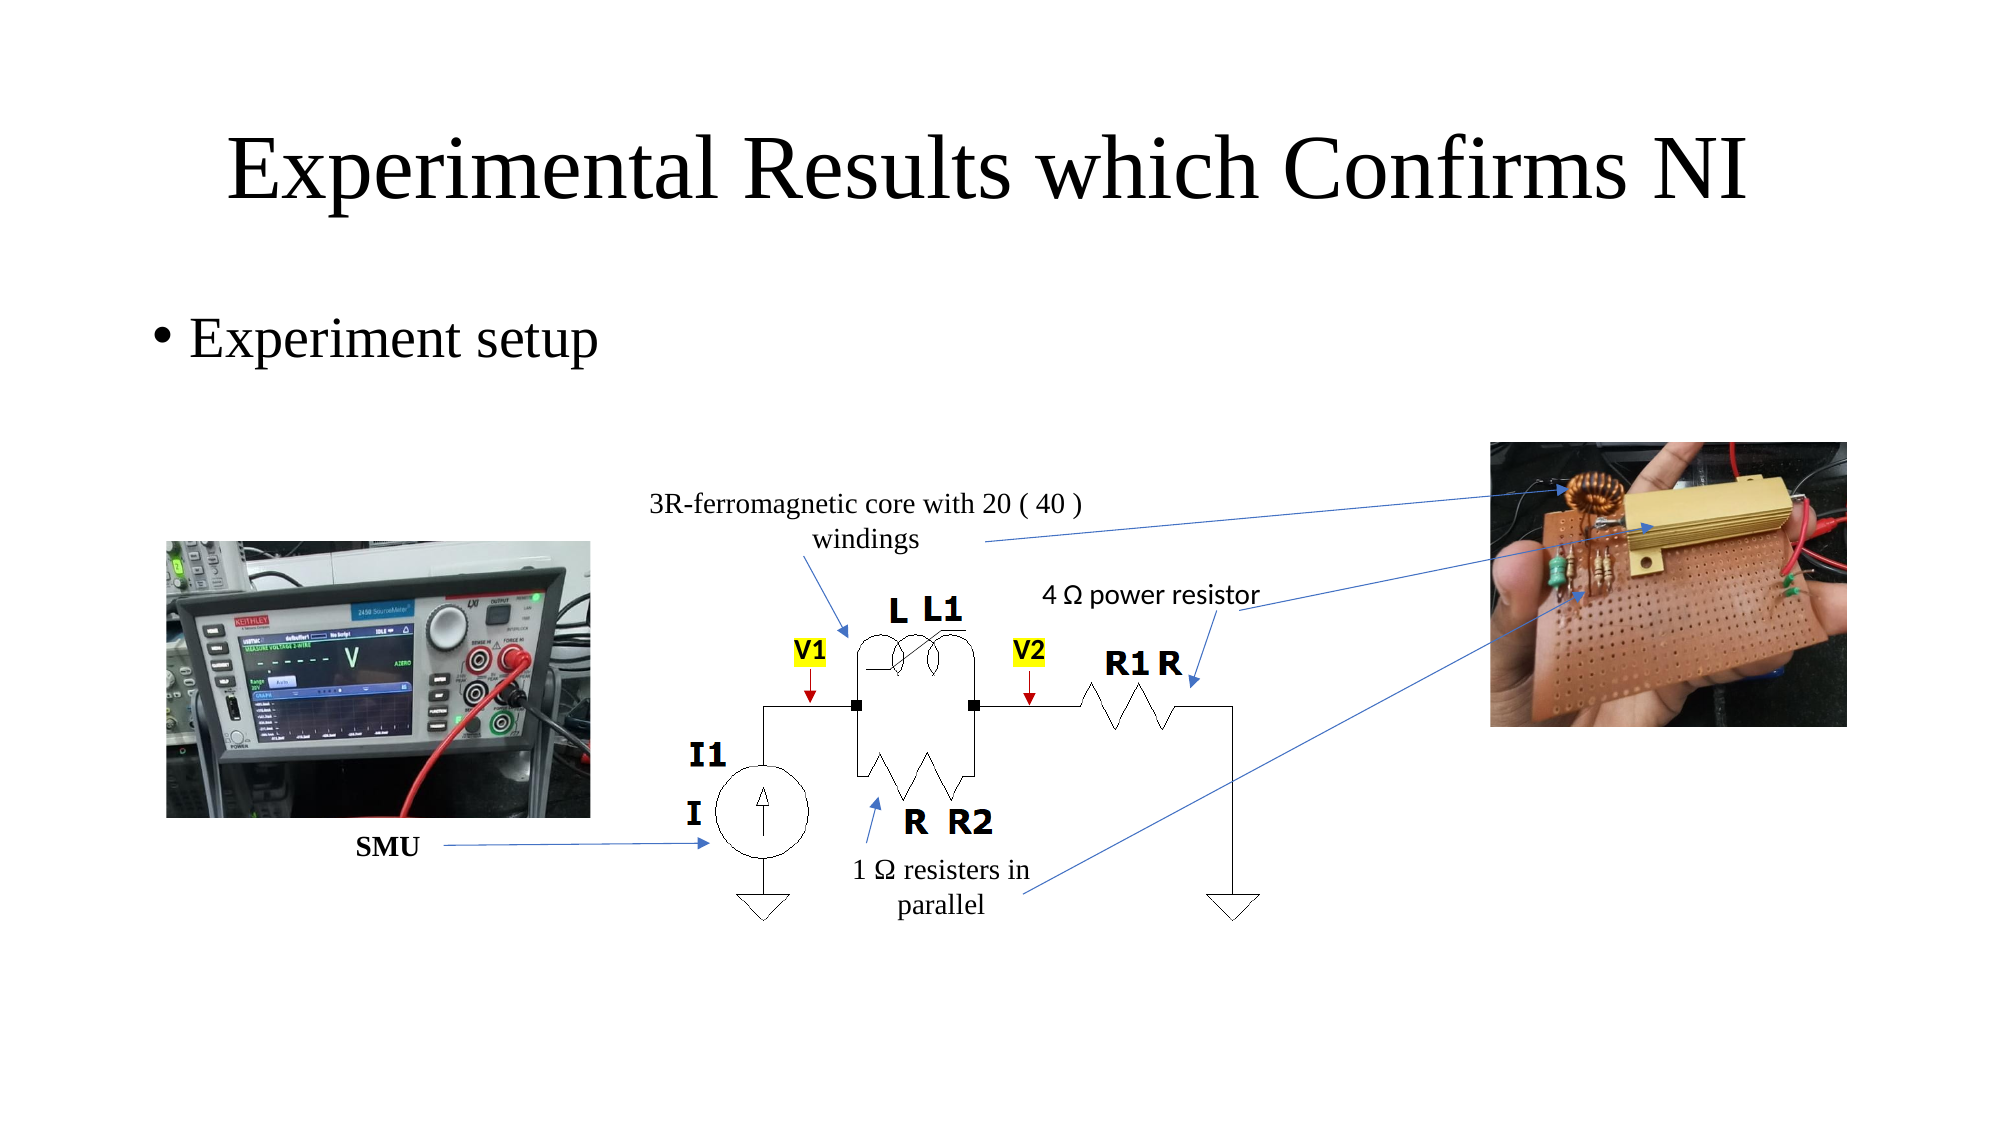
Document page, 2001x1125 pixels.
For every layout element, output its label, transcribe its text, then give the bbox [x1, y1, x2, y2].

list Experiment setup [137, 299, 1863, 1014]
title Experimental Results which Confirms NI [137, 59, 1863, 278]
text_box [312, 442, 1847, 976]
picture [166, 541, 312, 818]
